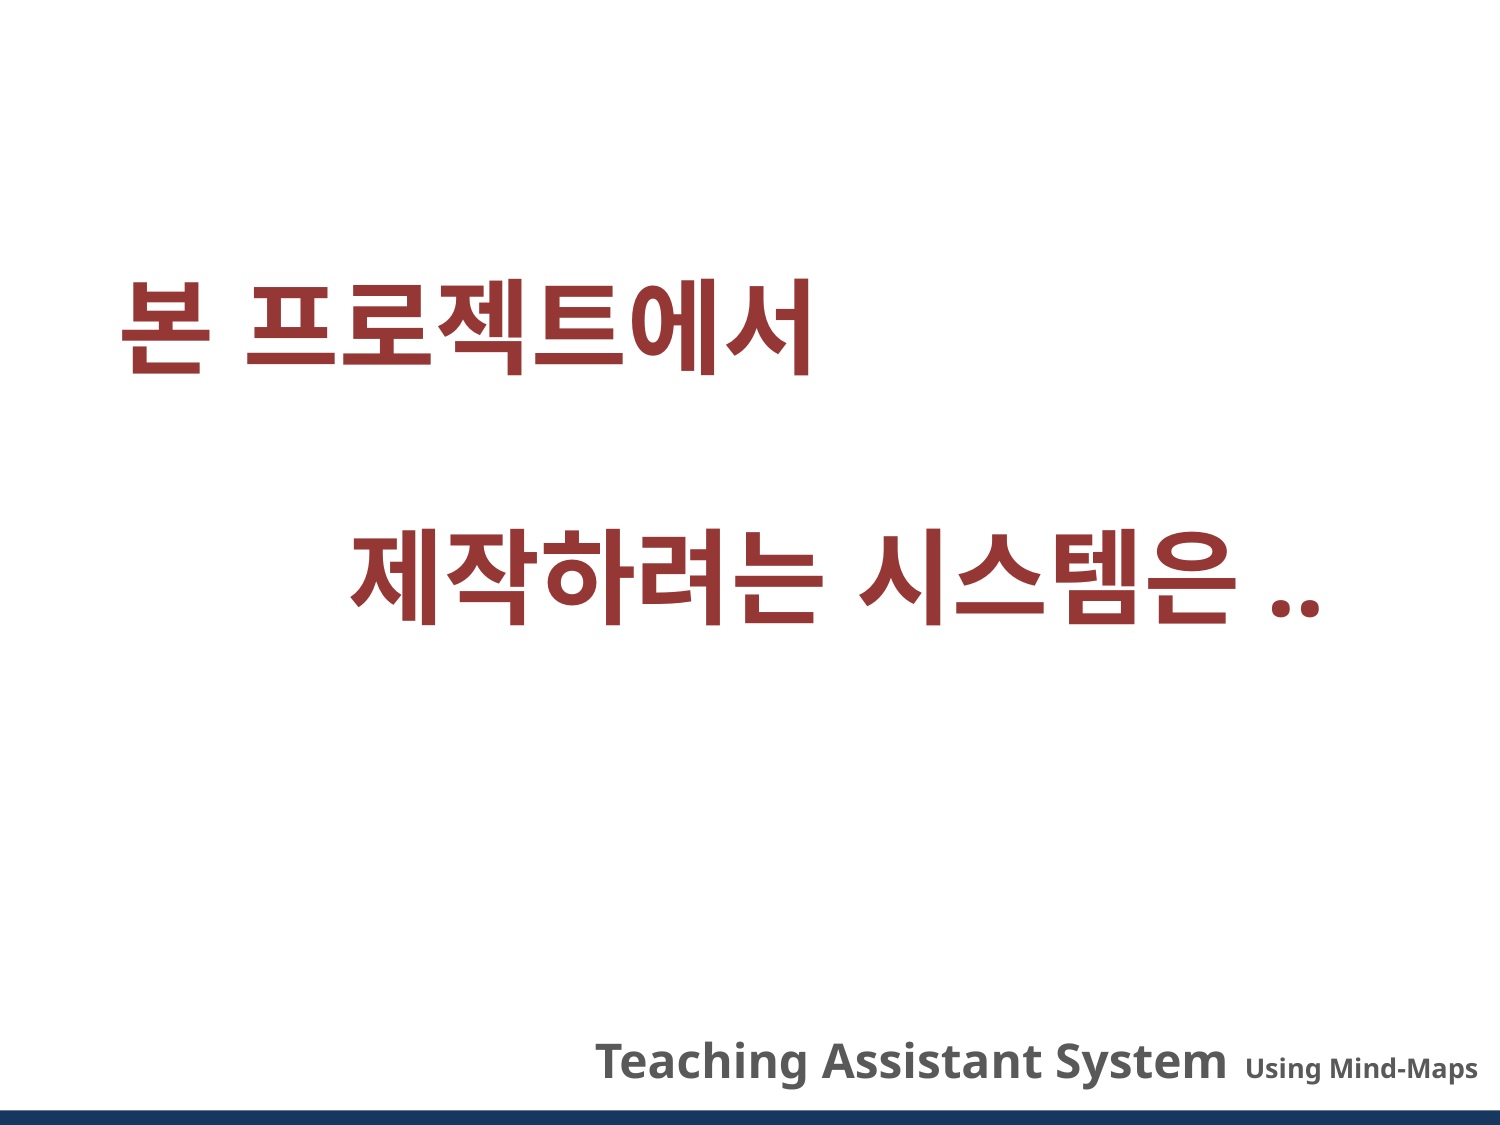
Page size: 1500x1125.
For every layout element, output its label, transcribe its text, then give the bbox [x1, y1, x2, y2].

text_box Teaching Assistant System Using Mind-Maps [482, 1012, 1500, 1098]
text_box 본 프로젝트에서 제작하려는 시스템은.. [103, 255, 1390, 645]
text_box [0, 1108, 1500, 1125]
